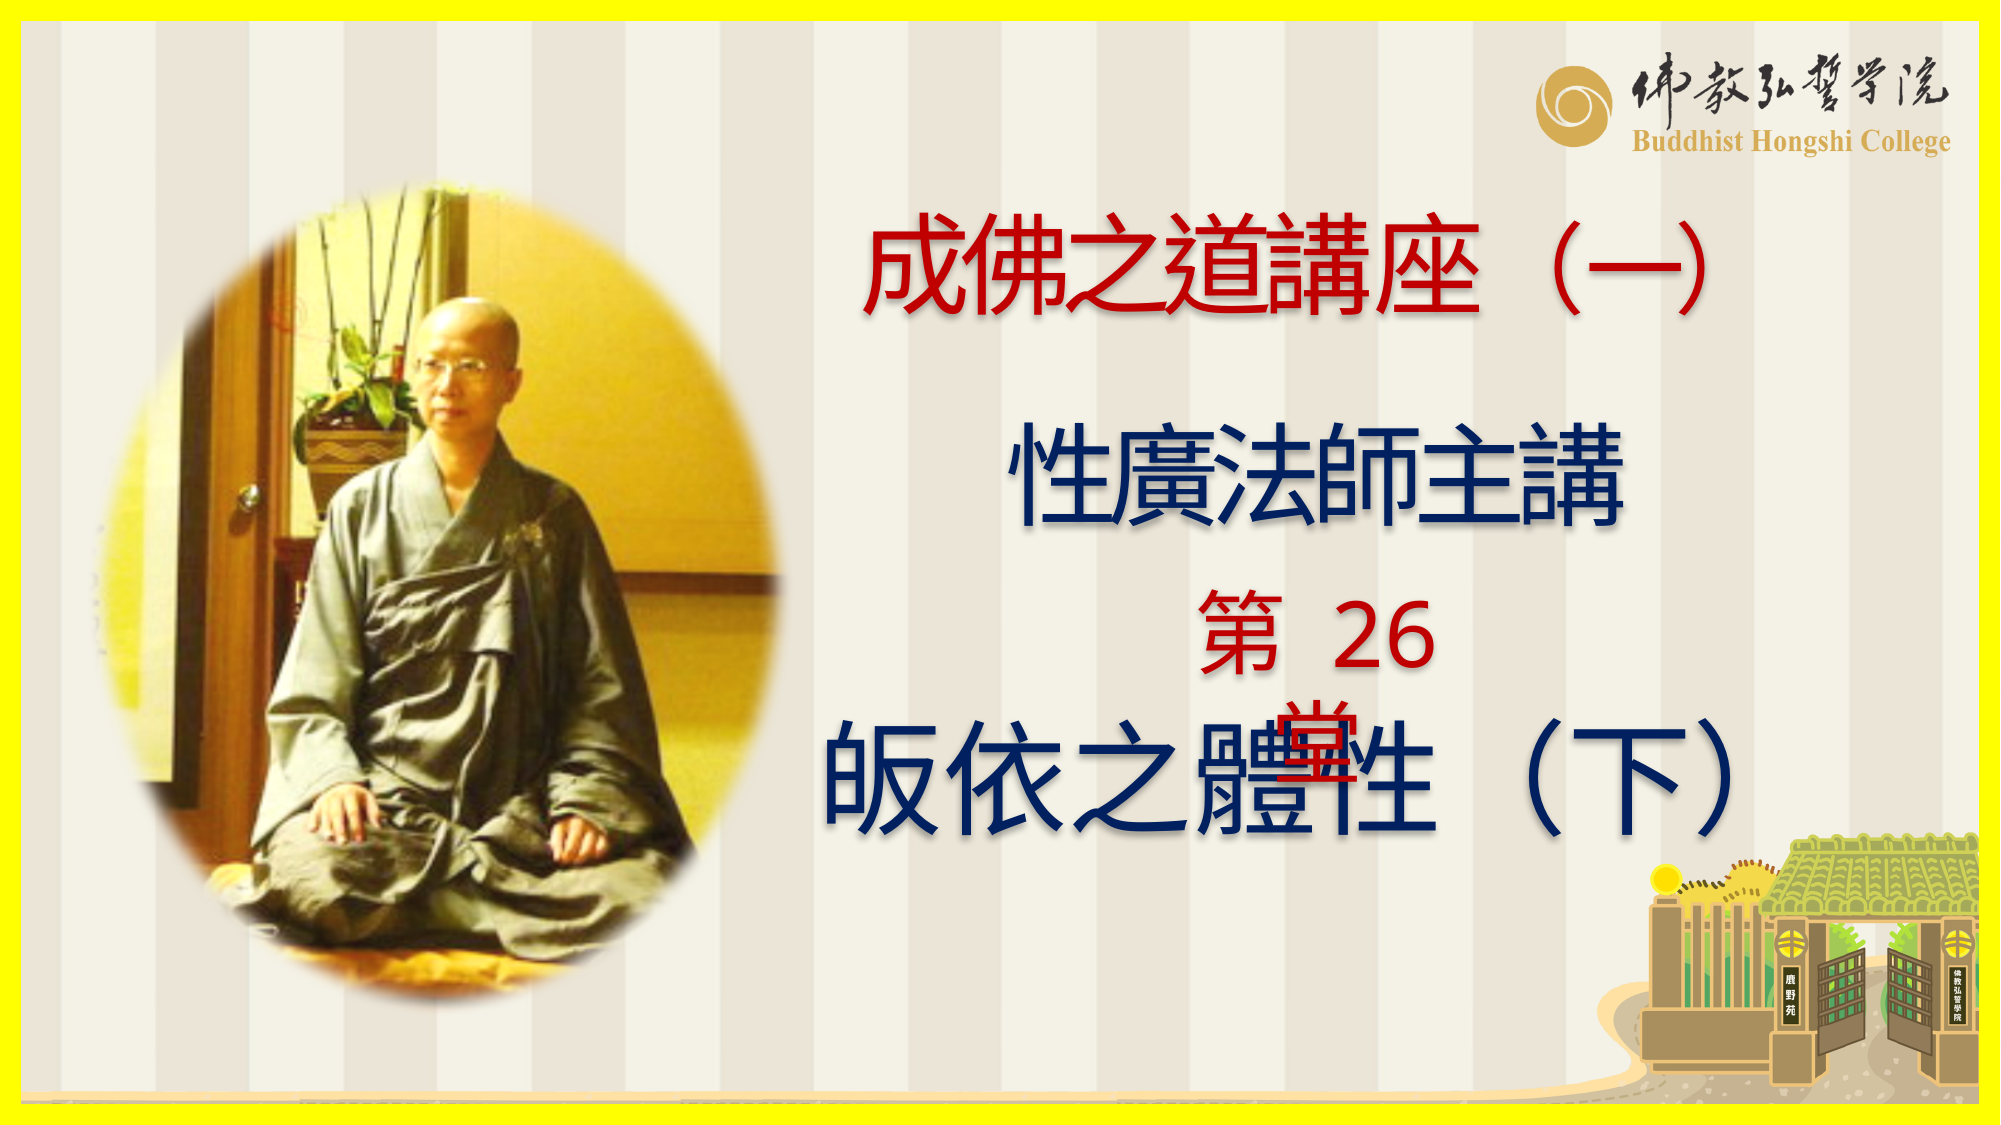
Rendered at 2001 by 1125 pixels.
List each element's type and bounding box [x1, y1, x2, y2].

text_box [768, 158, 1866, 858]
text_box [0, 0, 2000, 1125]
picture [87, 170, 795, 1017]
